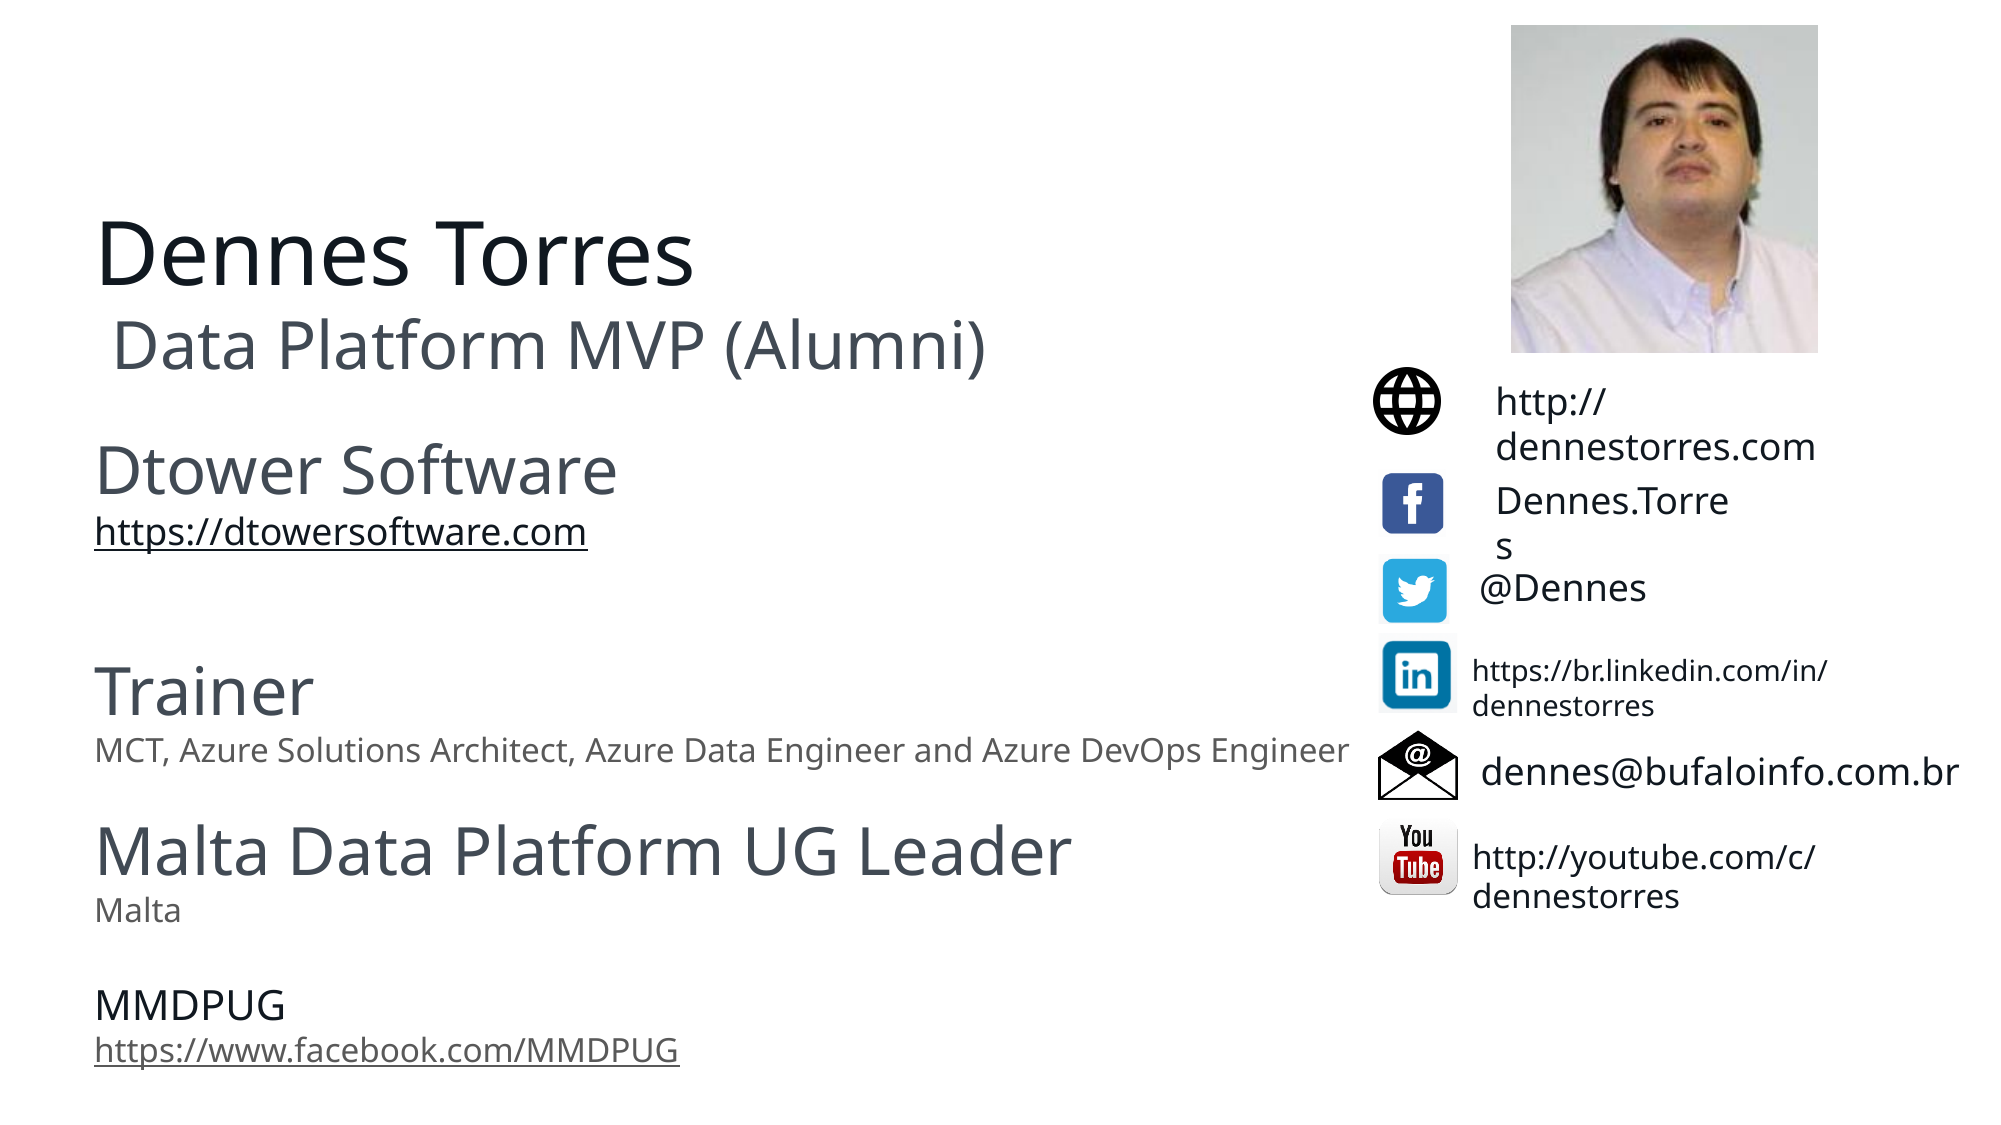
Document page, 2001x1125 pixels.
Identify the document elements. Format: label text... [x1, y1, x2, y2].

picture [1378, 817, 1458, 896]
text_box Dennes Torres Data Platform MVP (Alumni) Dtower Software https://dtowersoftware.com Trainer MCT, Azure Solutions Architect, Azure Data Engineer and Azure DevOps Engineer Malta Data Platform UG Leader Malta MMDPUG https://www.facebook.com/MMDPUG [79, 189, 1880, 907]
picture [1378, 729, 1458, 802]
picture [1378, 633, 1458, 713]
text_box Dennes.Torres [1480, 476, 1754, 575]
text_box @Dennes [1464, 556, 1666, 617]
picture [1378, 469, 1446, 537]
picture [1373, 366, 1441, 435]
picture [1378, 554, 1450, 624]
picture [1510, 25, 1818, 353]
text_box http://dennestorres.com [1480, 370, 1942, 476]
text_box dennes@bufaloinfo.com.br [1465, 740, 2000, 800]
text_box https://br.linkedin.com/in/dennestorres [1457, 645, 2000, 730]
text_box http://youtube.com/c/dennestorres [1457, 828, 2000, 923]
